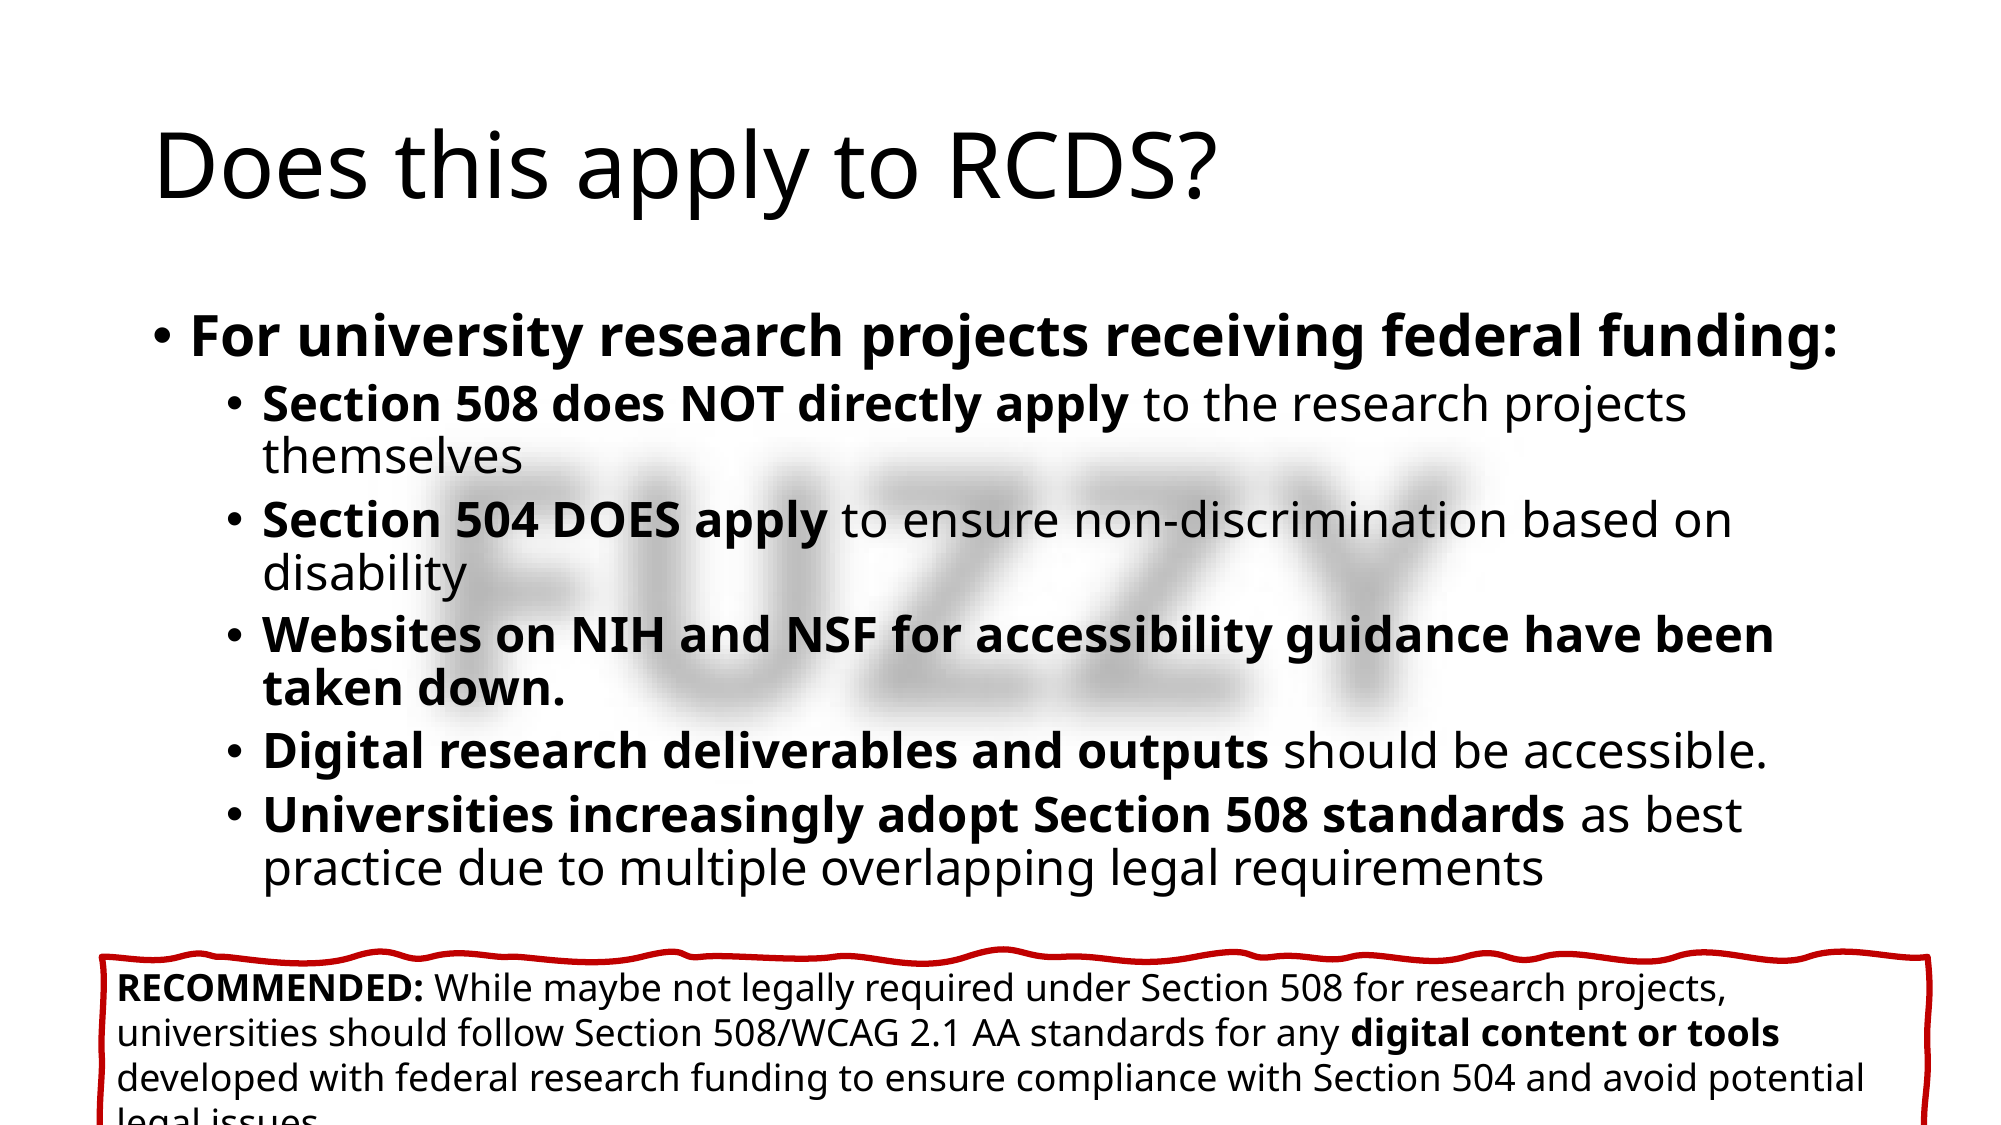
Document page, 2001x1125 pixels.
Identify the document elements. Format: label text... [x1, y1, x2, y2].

text_box RECOMMENDED: While maybe not legally required under Section 508 for research projects, universities should follow Section 508/WCAG 2.1 AA standards for any digital content or tools developed with federal research funding to ensure compliance with Section 504 and avoid potential legal issues. [99, 951, 1930, 1125]
title Does this apply to RCDS? [137, 59, 1863, 278]
list For university research projects receiving federal funding: Section 508 does NOT directly apply to the research projects themselves Section 504 DOES apply to ensure non-discrimination based on disability Websites on NIH and NSF for accessibility guidance have been taken down. Digital research deliverables and outputs should be accessible. Universities increasingly adopt Section 508 standards as best practice due to multiple overlapping legal requirements [137, 299, 253, 928]
list For university research projects receiving federal funding: Section 508 does NOT directly apply to the research projects themselves Section 504 DOES apply to ensure non-discrimination based on disability Websites on NIH and NSF for accessibility guidance have been taken down. Digital research deliverables and outputs should be accessible. Universities increasingly adopt Section 508 standards as best practice due to multiple overlapping legal requirements [1665, 299, 1863, 928]
picture [253, 168, 1665, 997]
